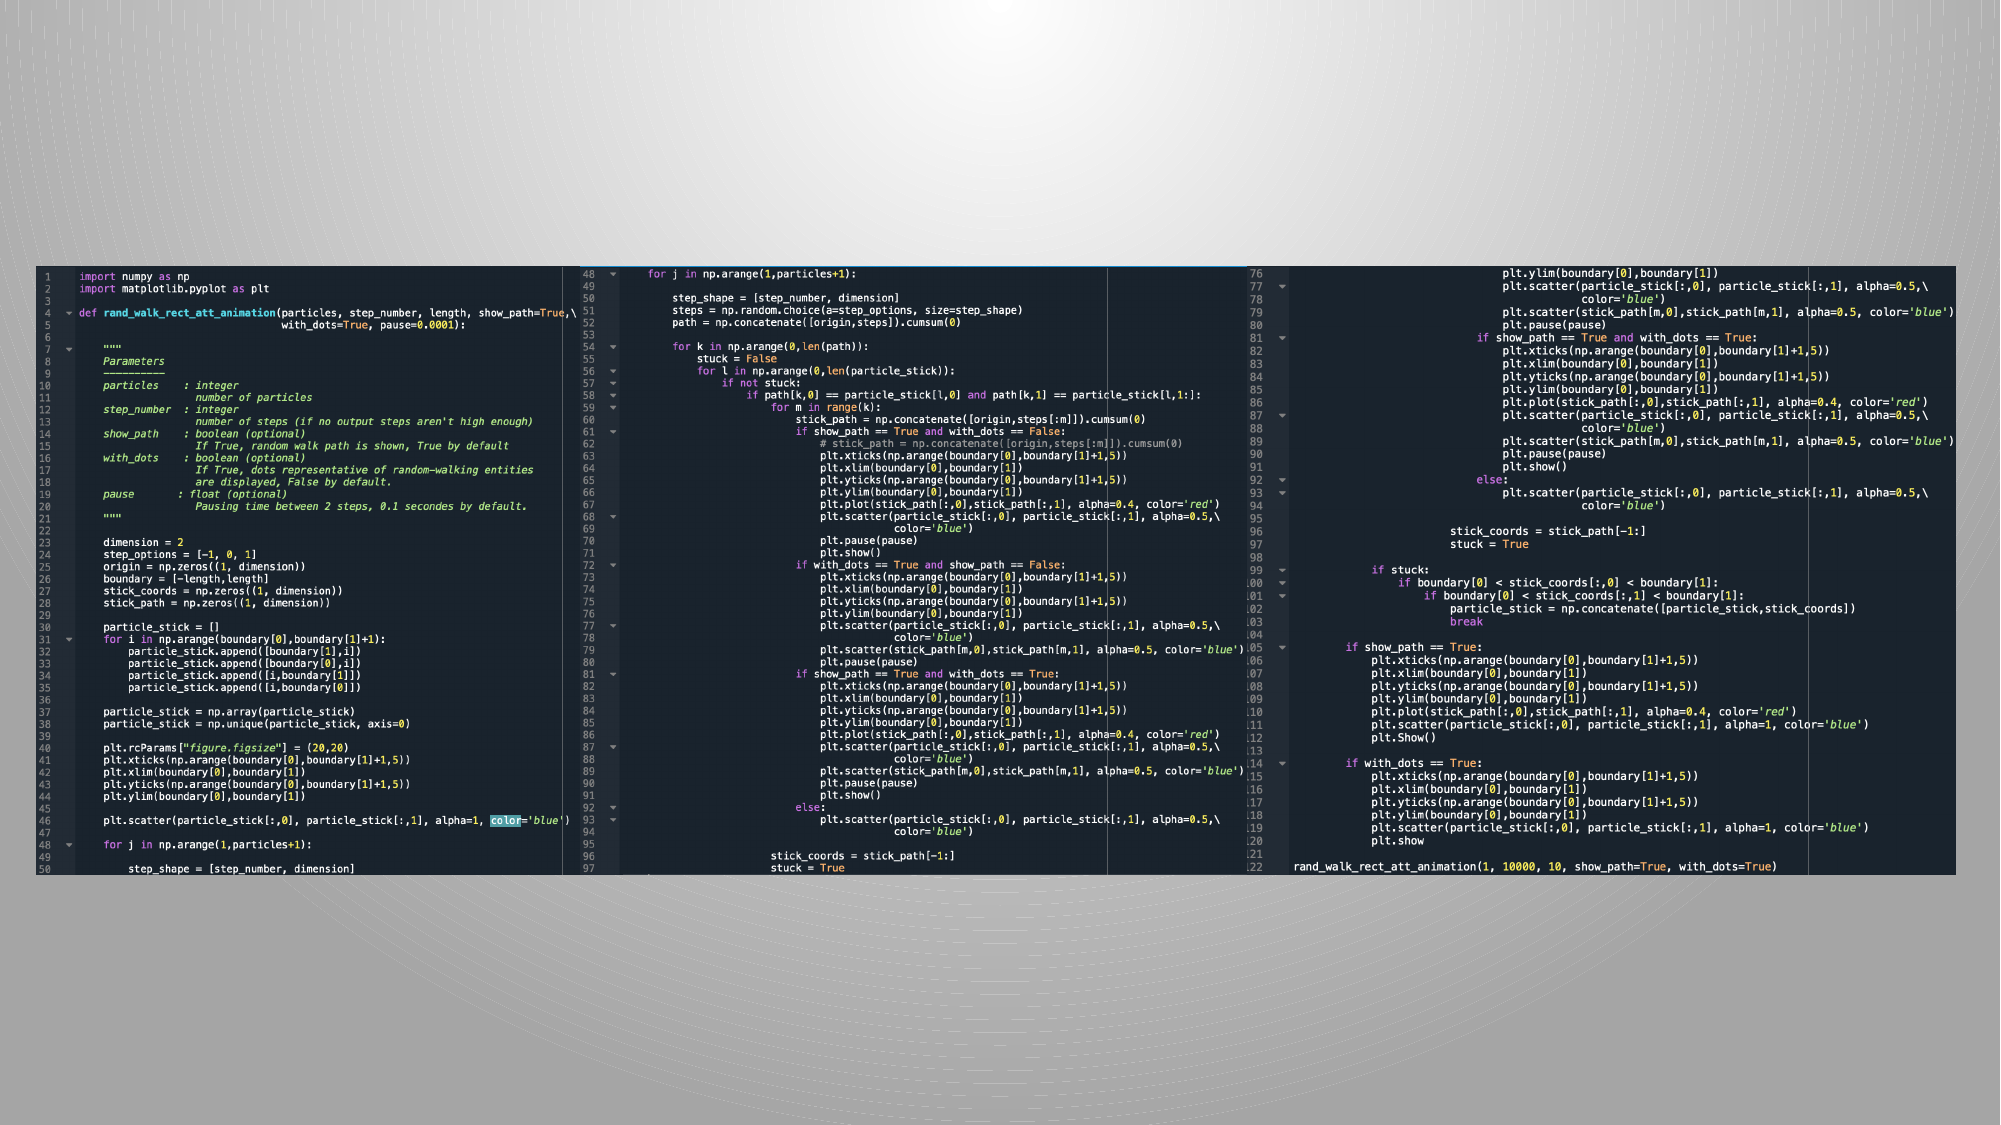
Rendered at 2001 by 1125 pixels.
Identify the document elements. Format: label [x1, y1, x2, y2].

picture [36, 266, 1956, 875]
